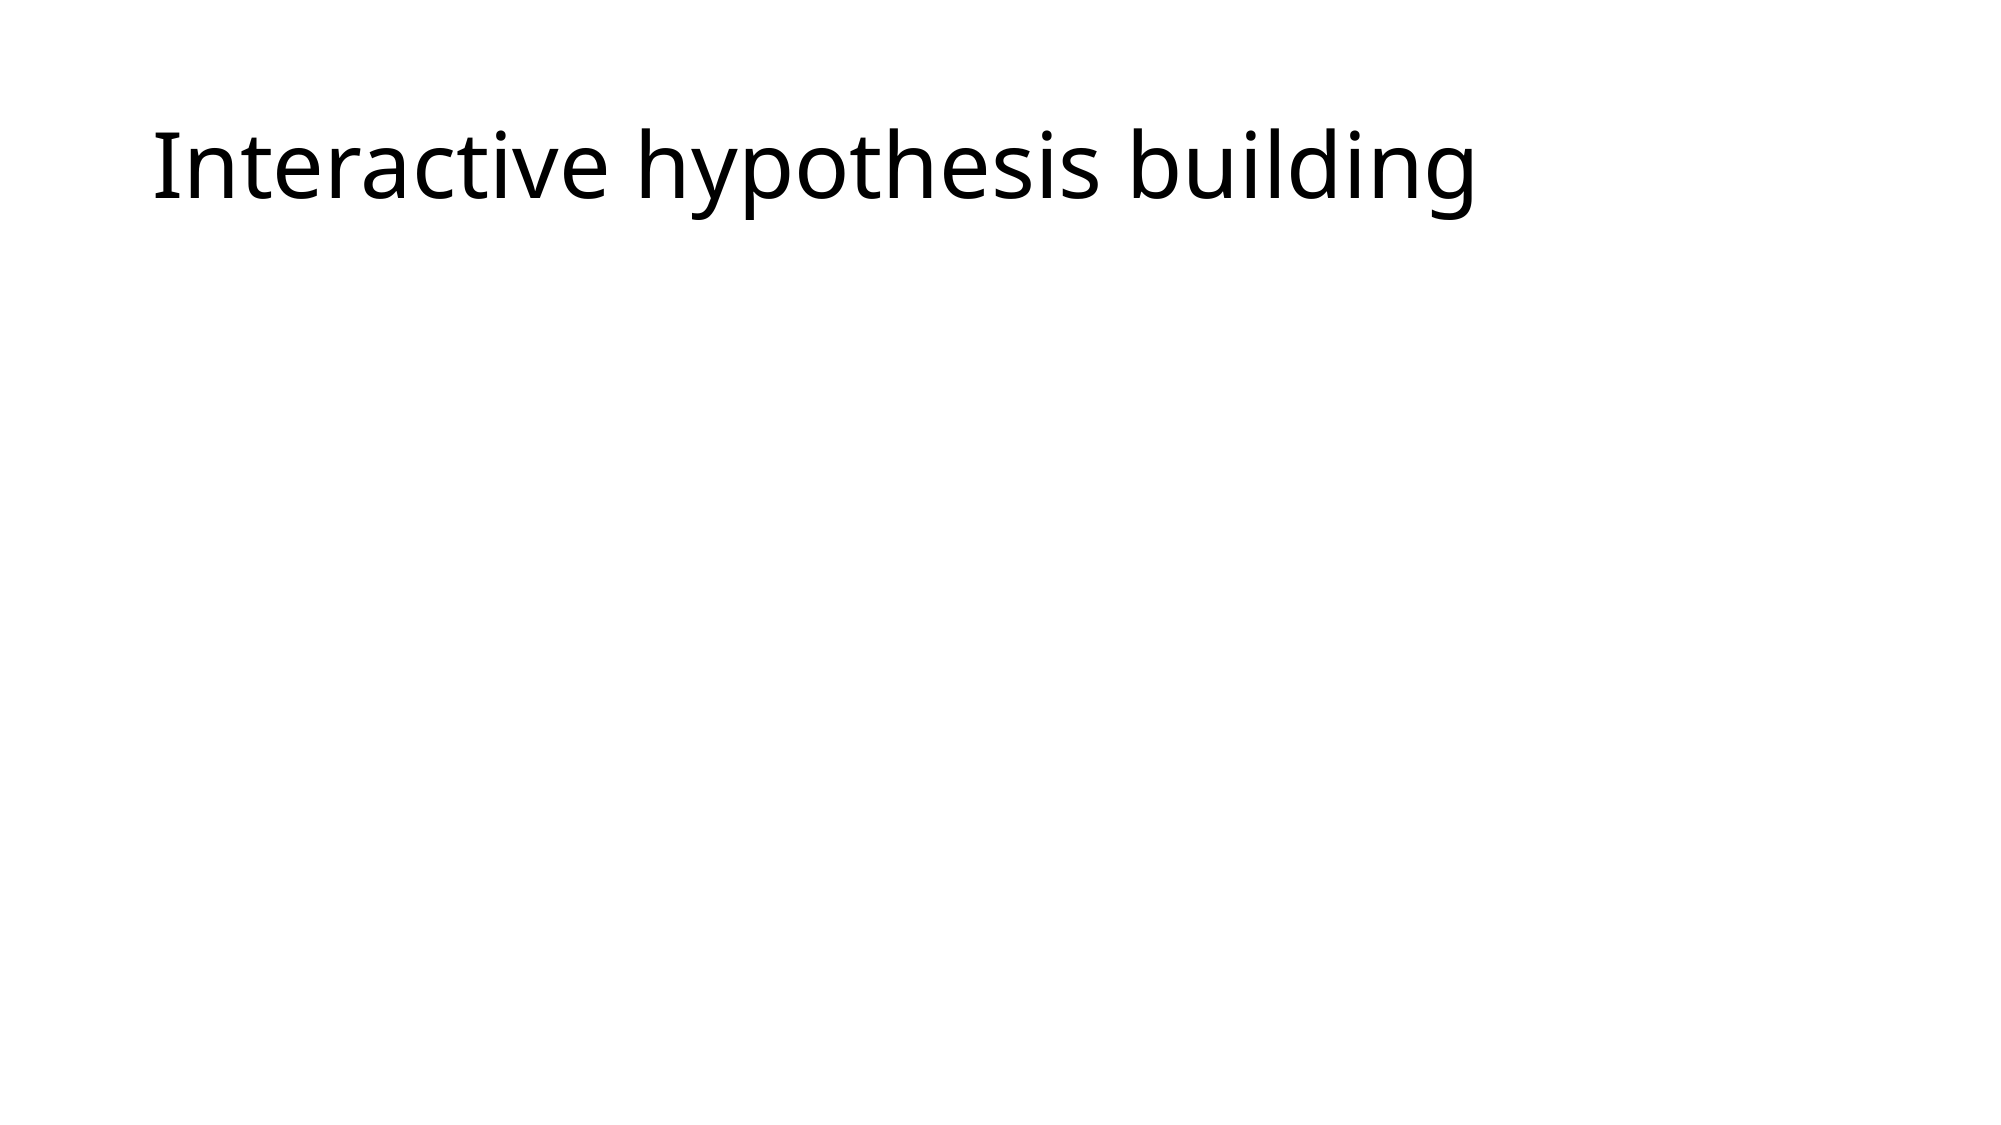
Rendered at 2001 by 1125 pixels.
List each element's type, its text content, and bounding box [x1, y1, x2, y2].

title Interactive hypothesis building [137, 59, 1863, 278]
